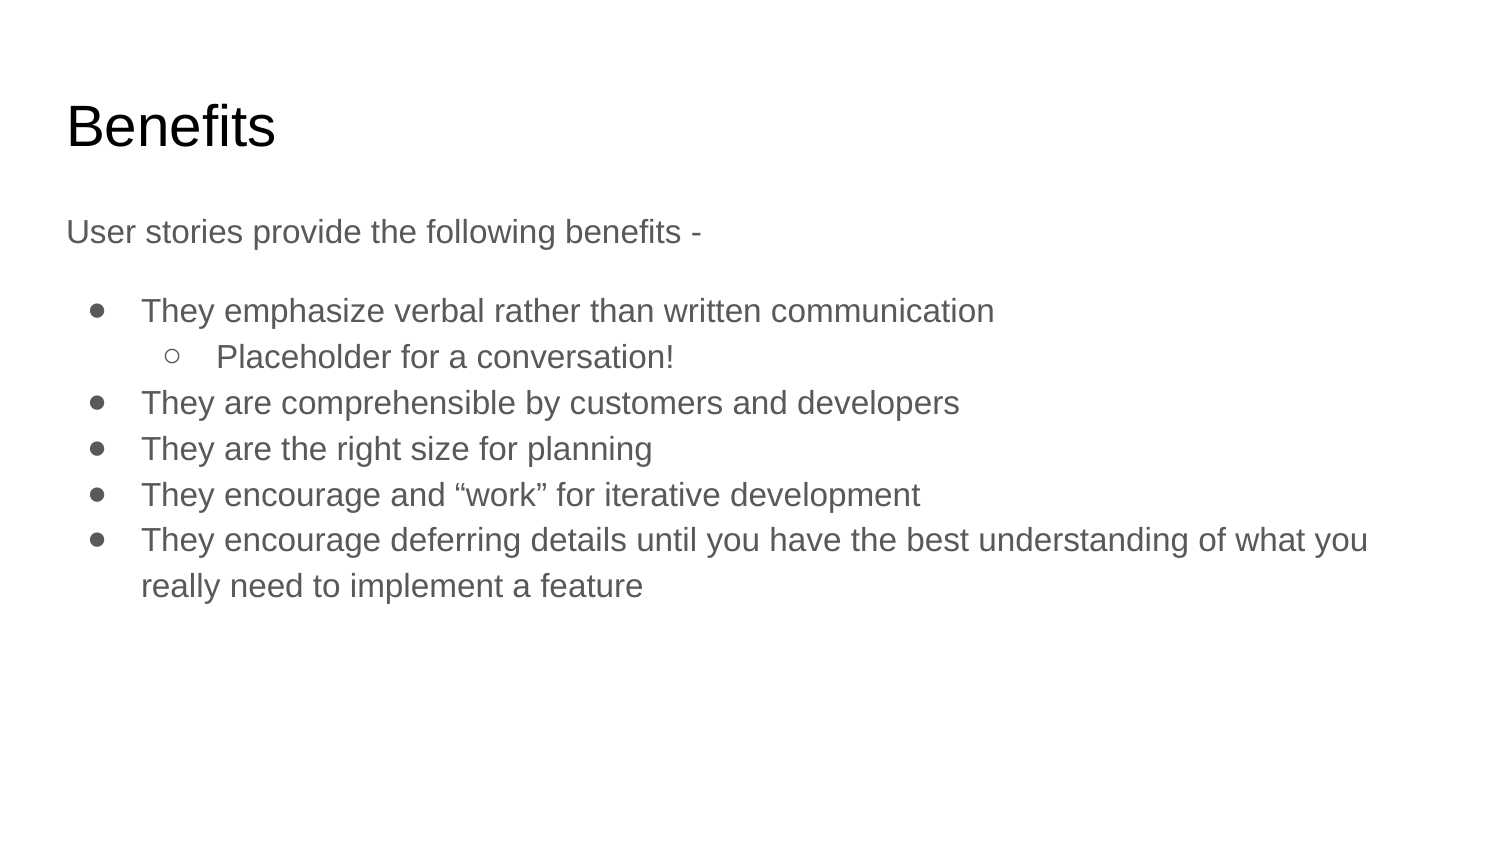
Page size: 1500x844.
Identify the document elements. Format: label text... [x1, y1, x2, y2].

list User stories provide the following benefits - They emphasize verbal rather than written communication Placeholder for a conversation! They are comprehensible by customers and developers They are the right size for planning They encourage and “work” for iterative development They encourage deferring details until you have the best understanding of what you really need to implement a feature [51, 189, 1449, 750]
title Benefits [51, 72, 1449, 167]
